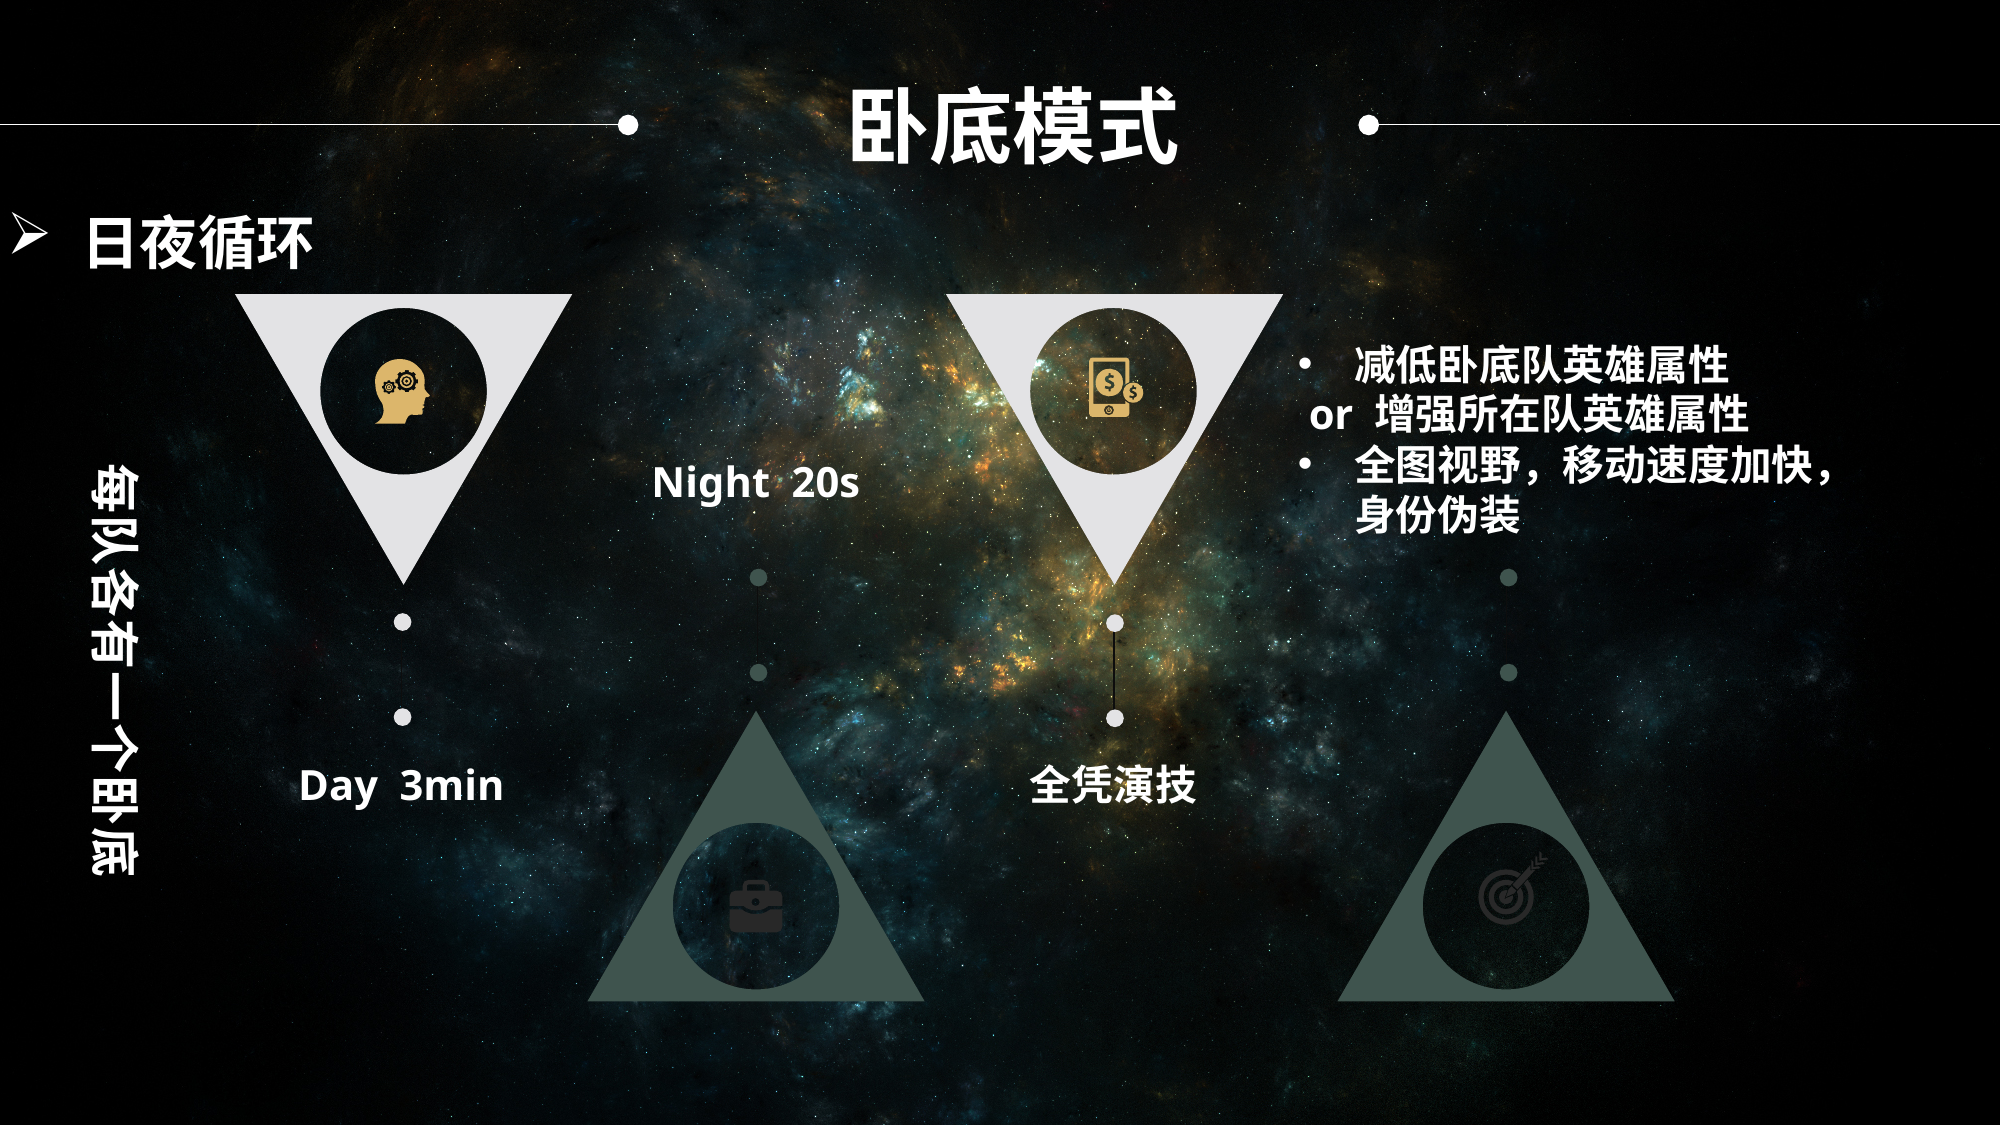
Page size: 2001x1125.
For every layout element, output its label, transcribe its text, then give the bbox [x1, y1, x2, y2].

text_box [0, 198, 1863, 1002]
picture [0, 0, 2000, 1125]
list 卧底模式 [749, 78, 1277, 172]
